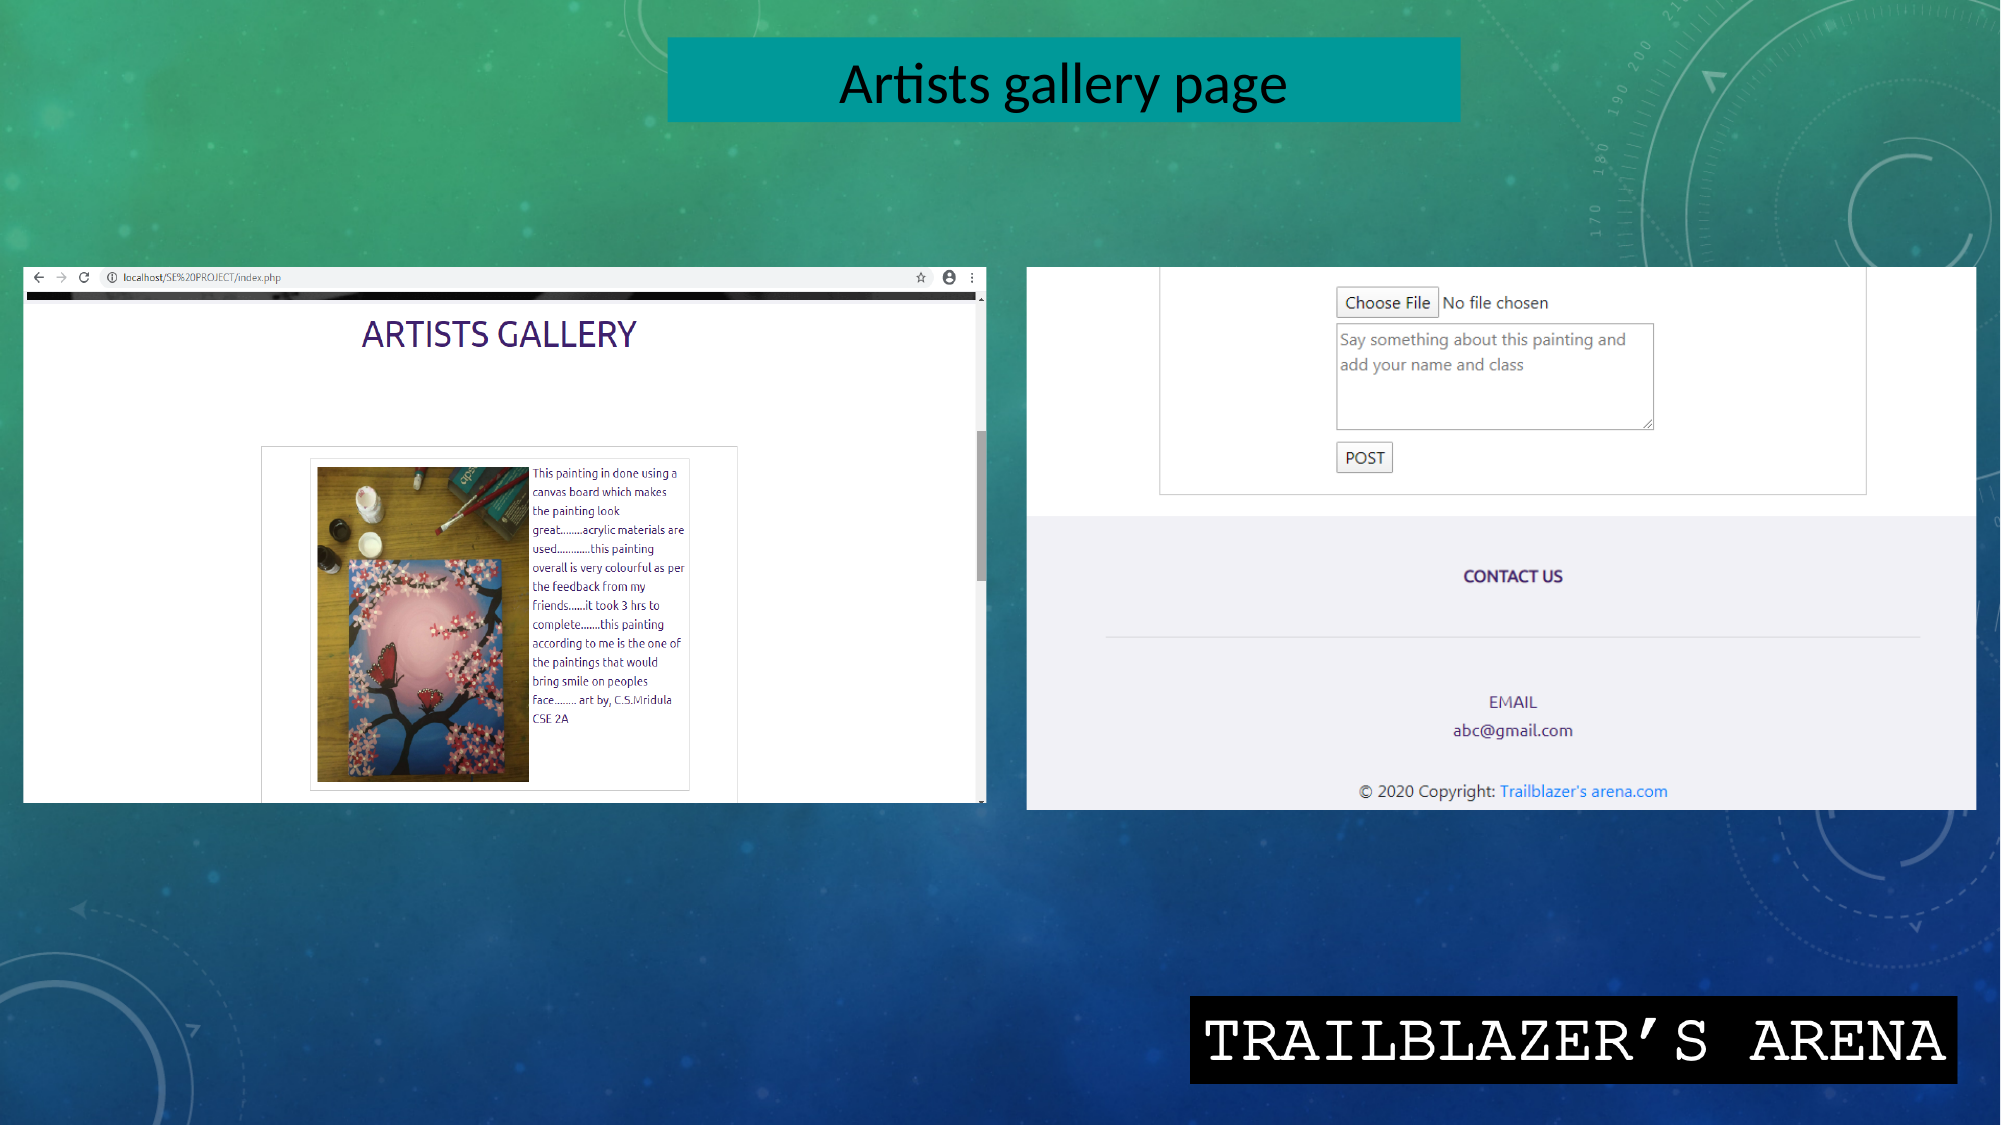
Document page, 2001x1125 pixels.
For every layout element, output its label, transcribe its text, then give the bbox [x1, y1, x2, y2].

picture [0, 0, 2001, 1125]
text_box Artists gallery page [667, 37, 1461, 123]
